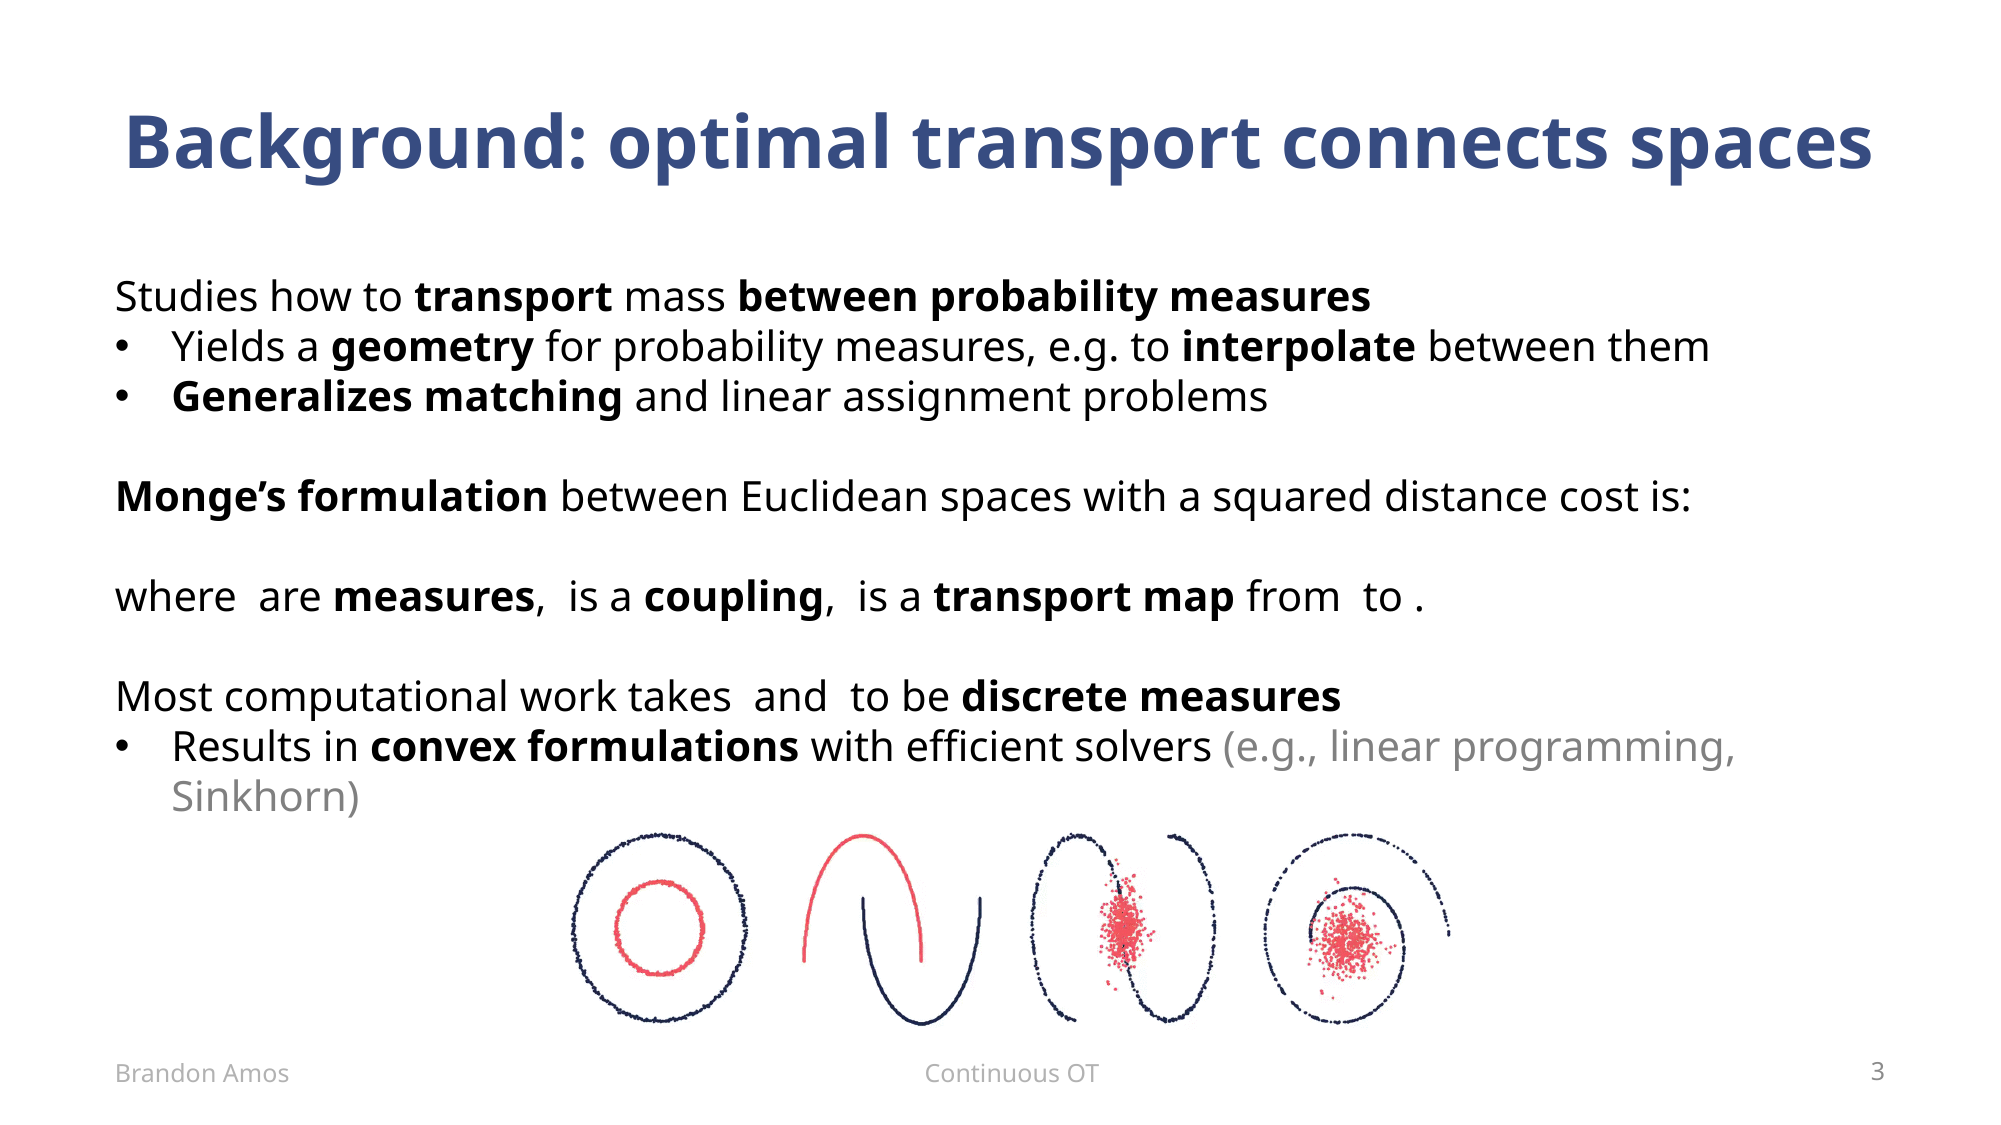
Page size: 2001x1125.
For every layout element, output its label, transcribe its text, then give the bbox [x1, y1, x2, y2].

slide_number 3 [1433, 1042, 1900, 1103]
title Background: optimal transport connects spaces [99, 45, 1900, 233]
slide_number Brandon Amos [99, 1042, 567, 1103]
picture [528, 816, 1465, 1052]
footer Continuous OT [590, 1059, 1433, 1103]
